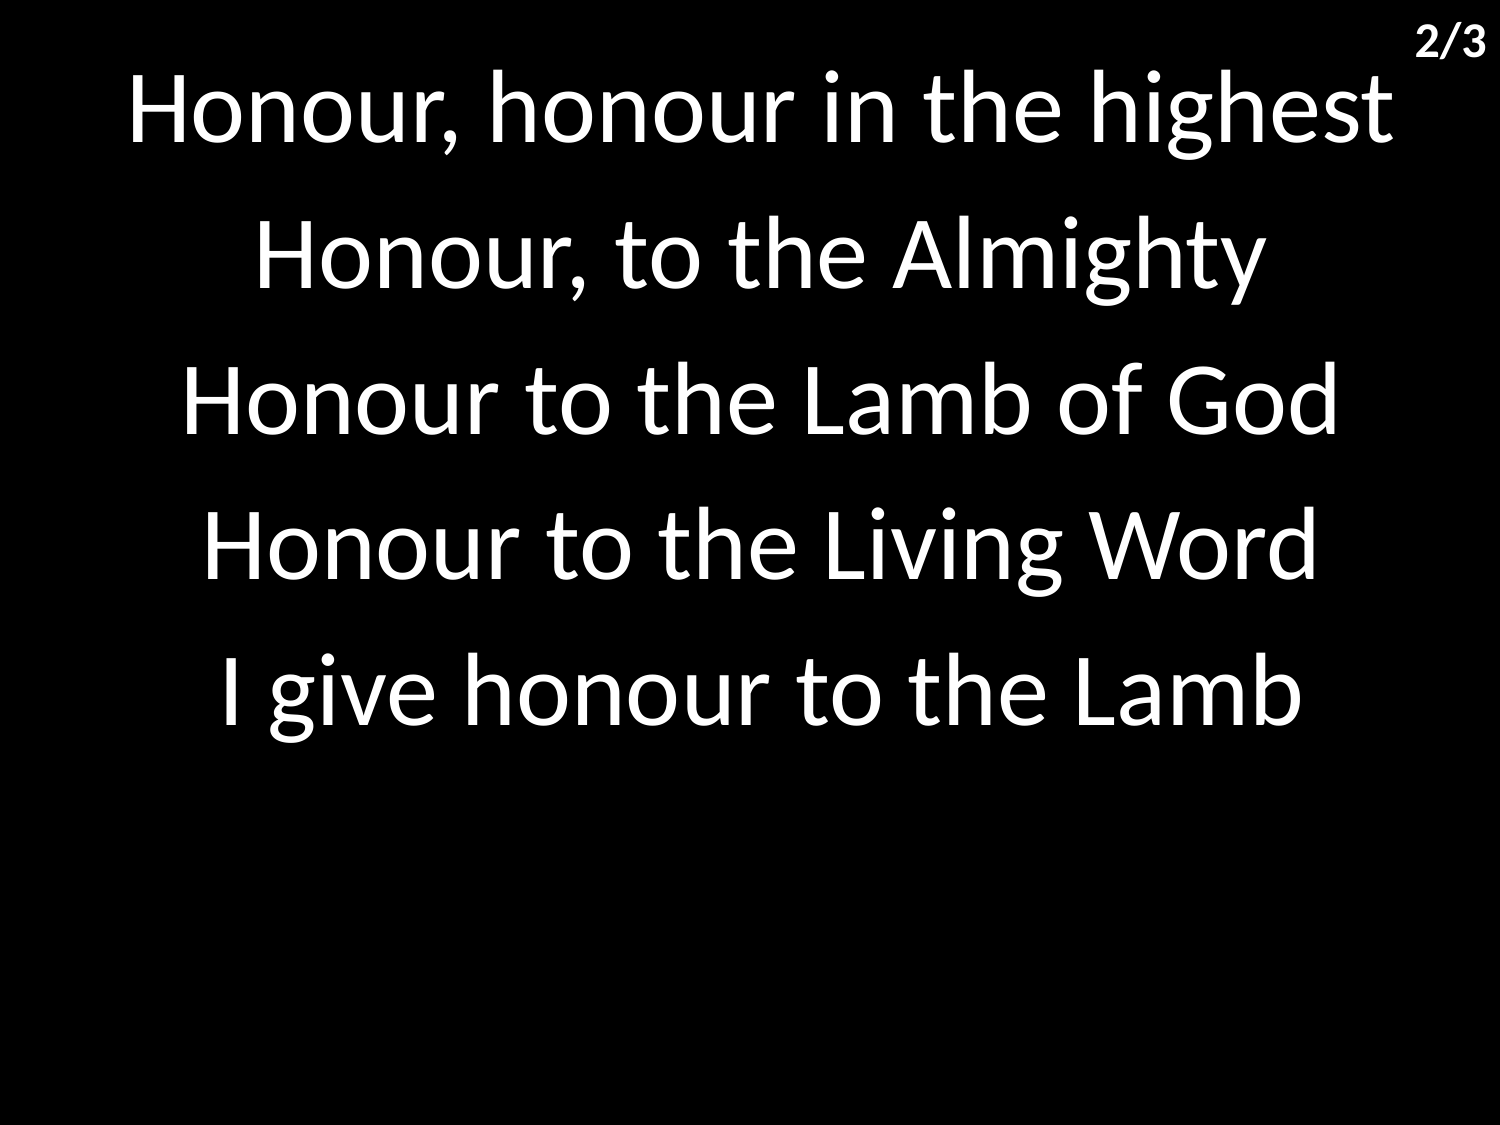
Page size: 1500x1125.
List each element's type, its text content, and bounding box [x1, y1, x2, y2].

text_box 2/3 [1399, 0, 1500, 75]
subtitle Honour, honour in the highest Honour, to the Almighty Honour to the Lamb of God Honour to the Living Word I give honour to the Lamb [53, 30, 1471, 1094]
